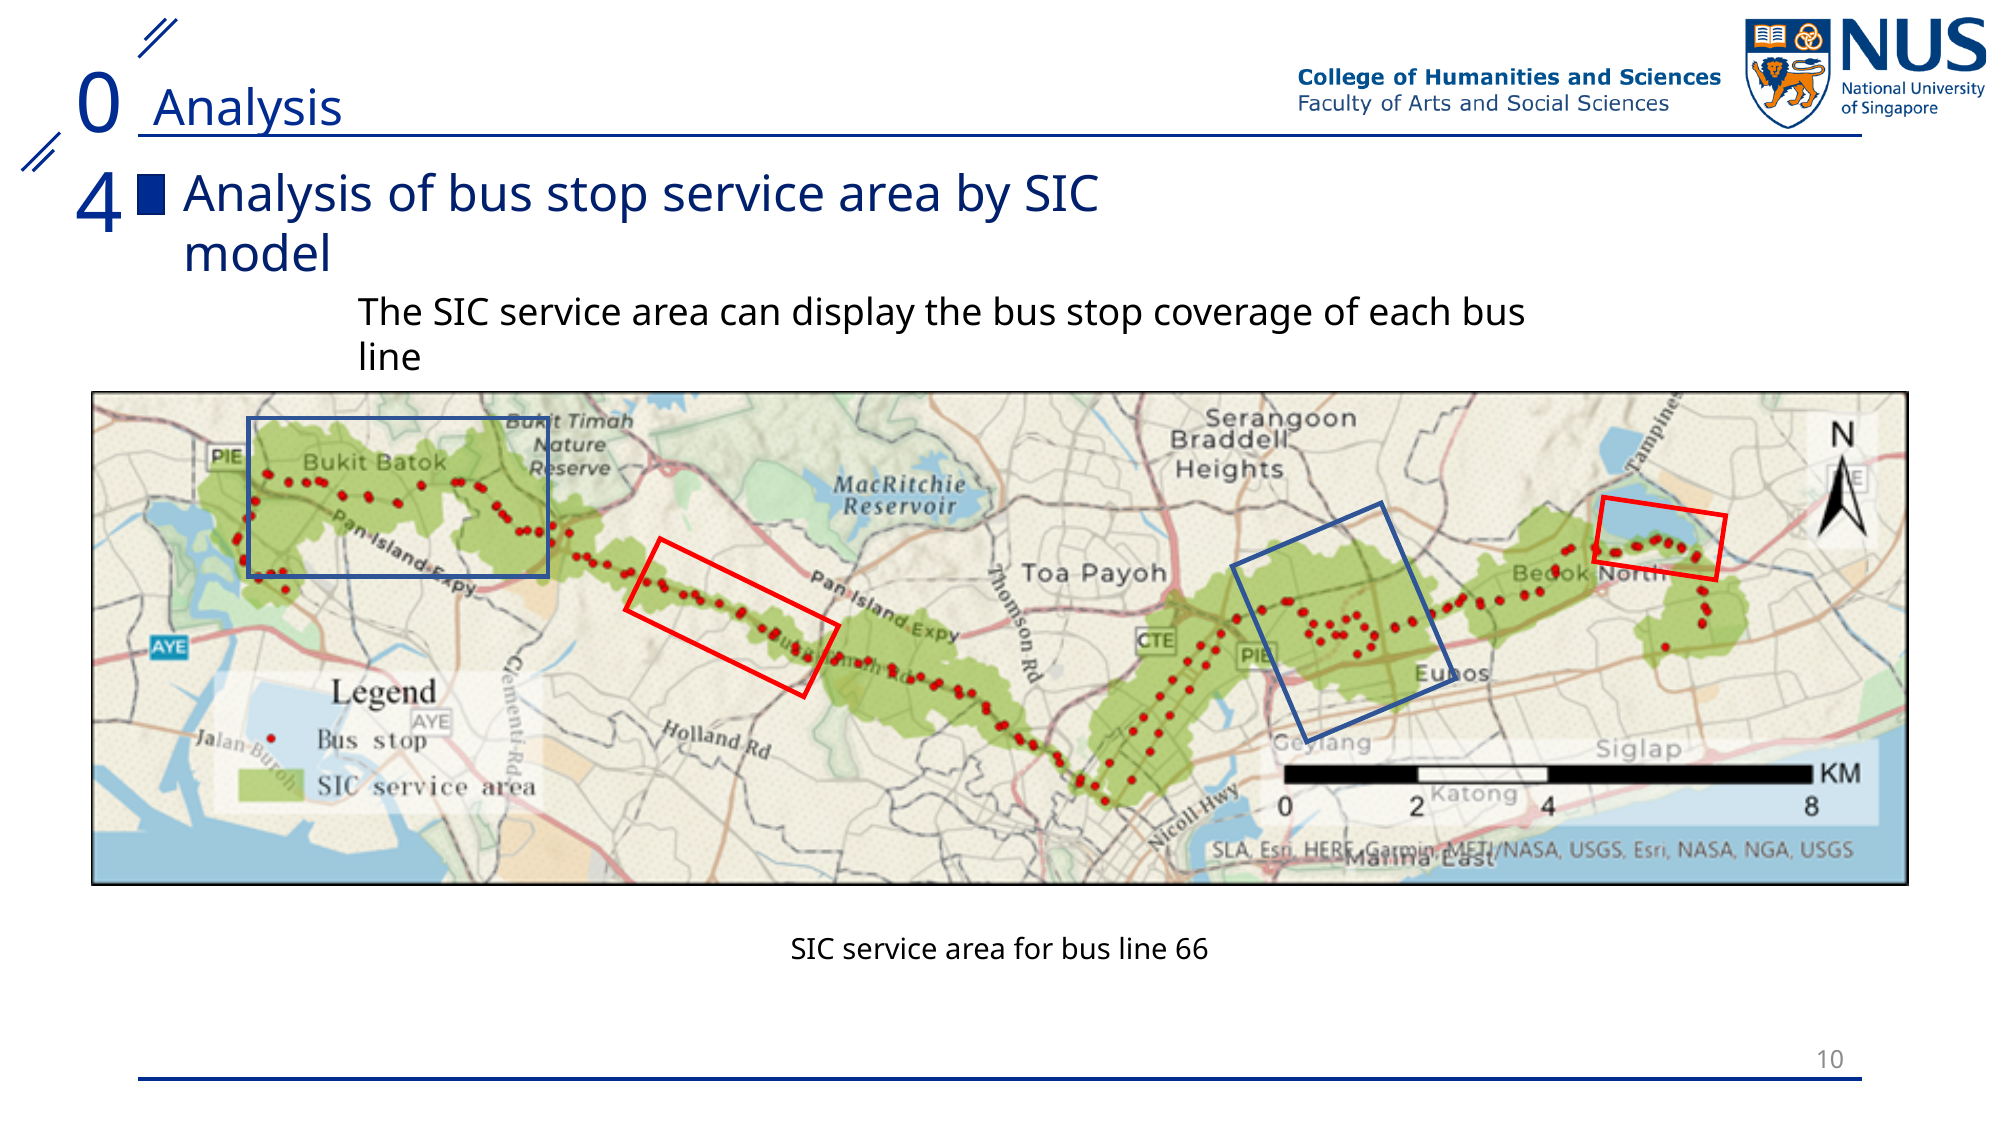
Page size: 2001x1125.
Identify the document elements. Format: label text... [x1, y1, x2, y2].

text_box 10 [1409, 1030, 1860, 1091]
text_box Analysis of bus stop service area by SIC model [168, 154, 1263, 290]
text_box [137, 174, 165, 215]
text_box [1284, 12, 1987, 130]
text_box SIC service area for bus line 66 [499, 922, 1501, 973]
text_box Analysis [138, 56, 702, 144]
picture [90, 391, 1909, 886]
text_box The SIC service area can display the bus stop coverage of each bus line [342, 280, 1551, 386]
